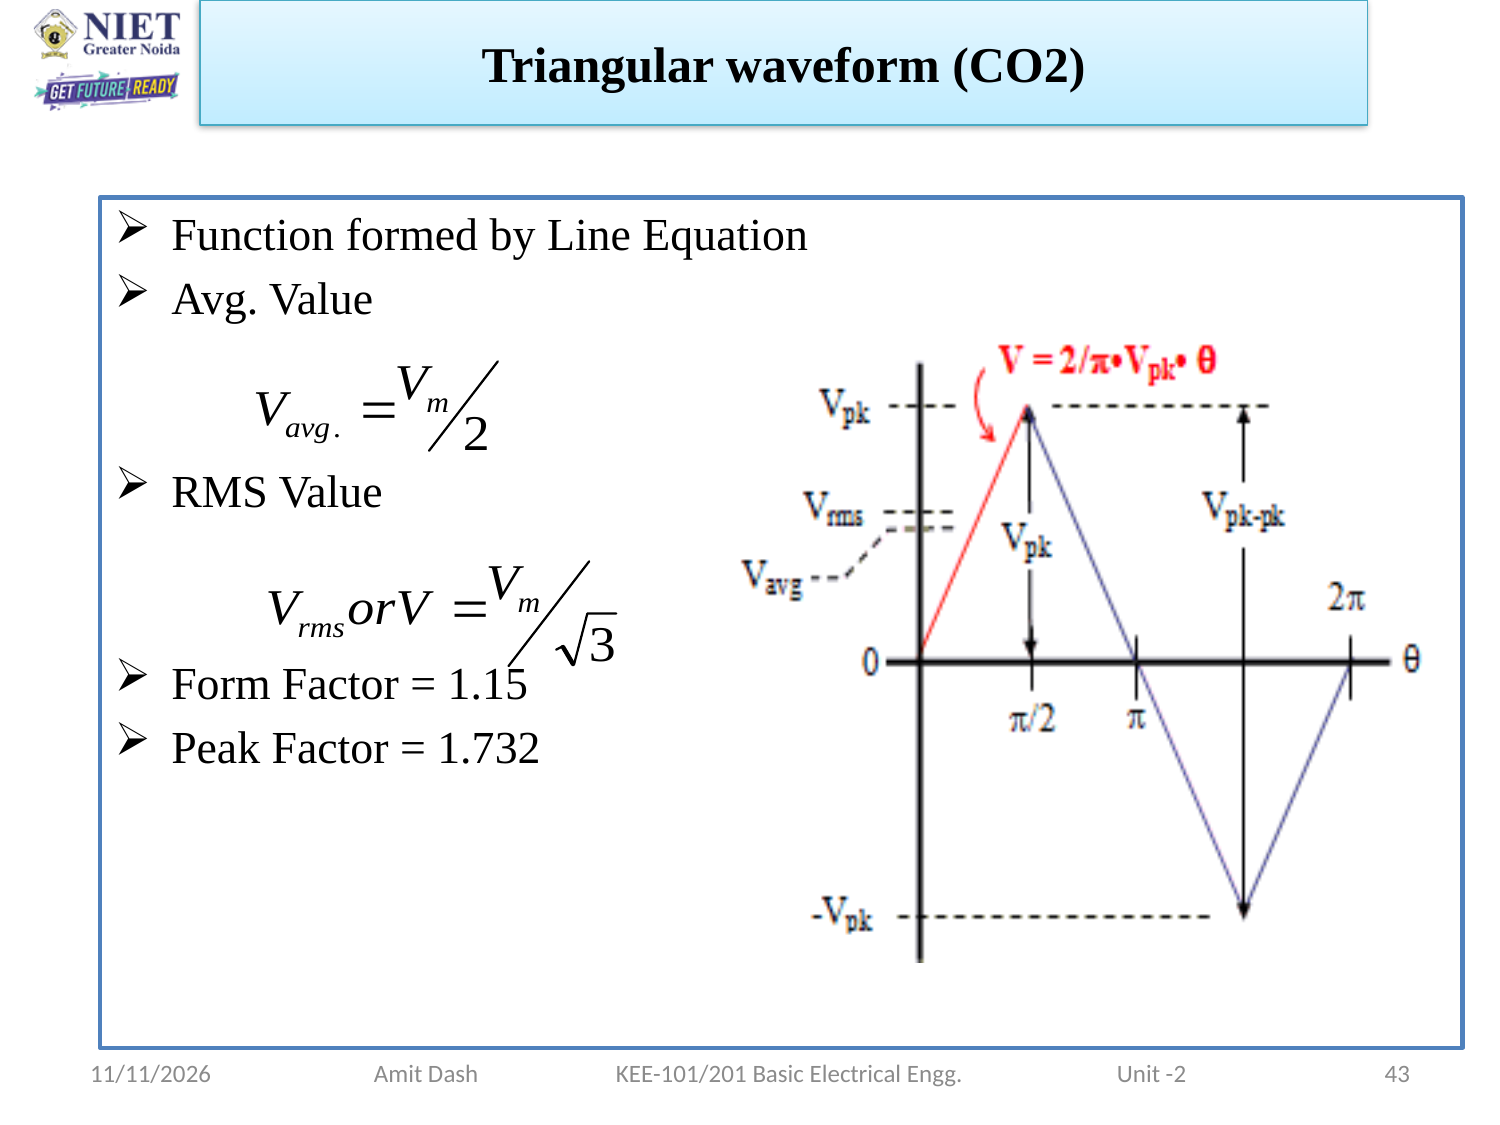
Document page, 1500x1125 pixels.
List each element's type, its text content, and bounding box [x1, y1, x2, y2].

text_box [162, 1034, 1500, 1113]
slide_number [75, 1042, 212, 1103]
picture [0, 0, 213, 121]
title Triangular waveform (CO2) [213, 0, 1368, 126]
list Function formed by Line Equation Avg. Value RMS Value Form Factor = 1.15 Peak Factor = 1.732 [98, 195, 1465, 1042]
footer Amit Dash KEE-101/201 Basic Electrical Engg. Unit -2 [212, 1042, 1074, 1103]
slide_number 43 [1074, 1042, 1425, 1103]
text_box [249, 349, 511, 463]
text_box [262, 549, 627, 676]
picture [737, 337, 1426, 963]
